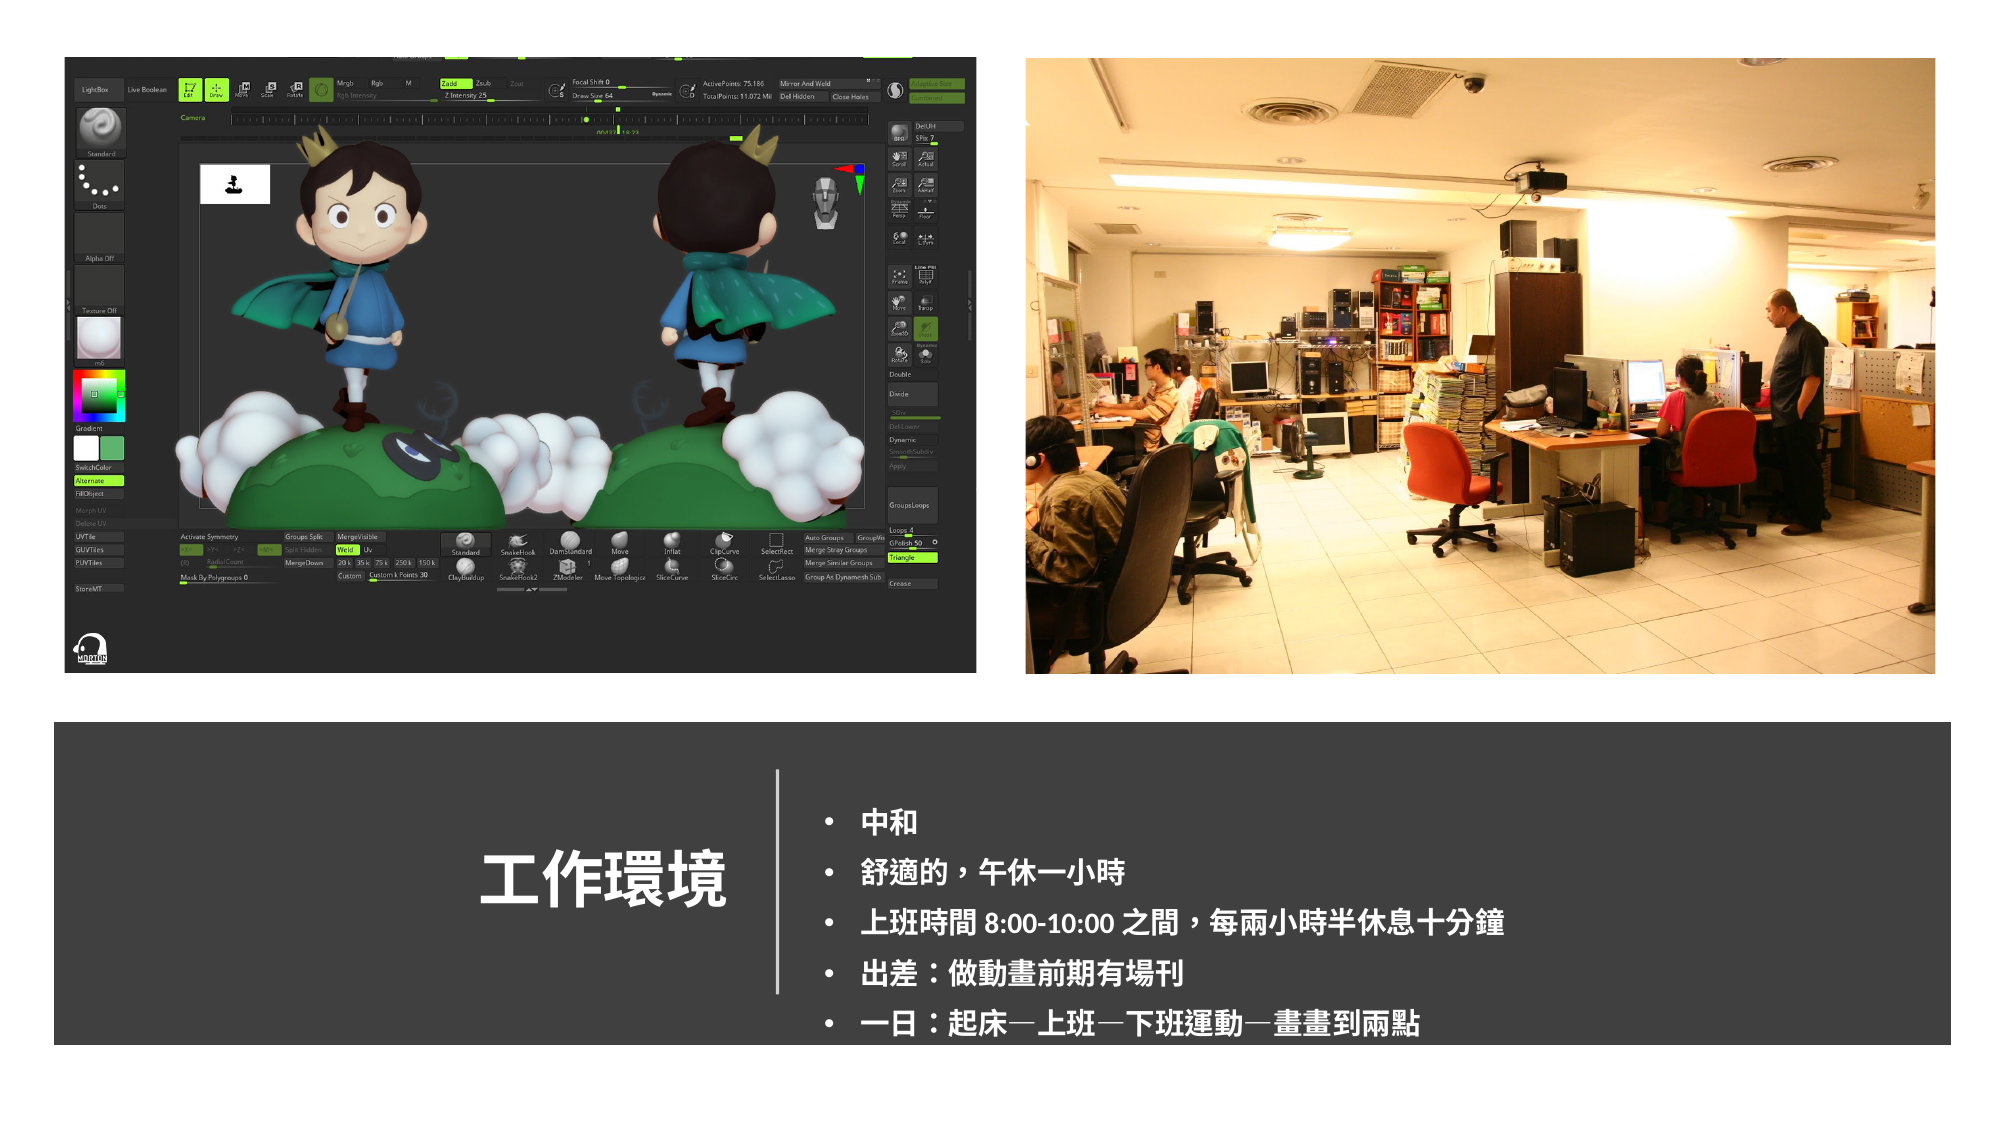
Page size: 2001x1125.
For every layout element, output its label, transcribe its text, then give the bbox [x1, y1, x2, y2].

title 工作環境 [106, 757, 744, 1008]
picture [1025, 58, 1936, 674]
list 中和 舒適的，午休一小時 上班時間8:00-10:00之間，每兩小時半休息十分鐘 出差：做動畫前期有場刊 一日：起床—上班—下班運動—畫畫到兩點 [809, 800, 1894, 1051]
picture [64, 57, 977, 673]
text_box [63, 731, 1942, 1036]
